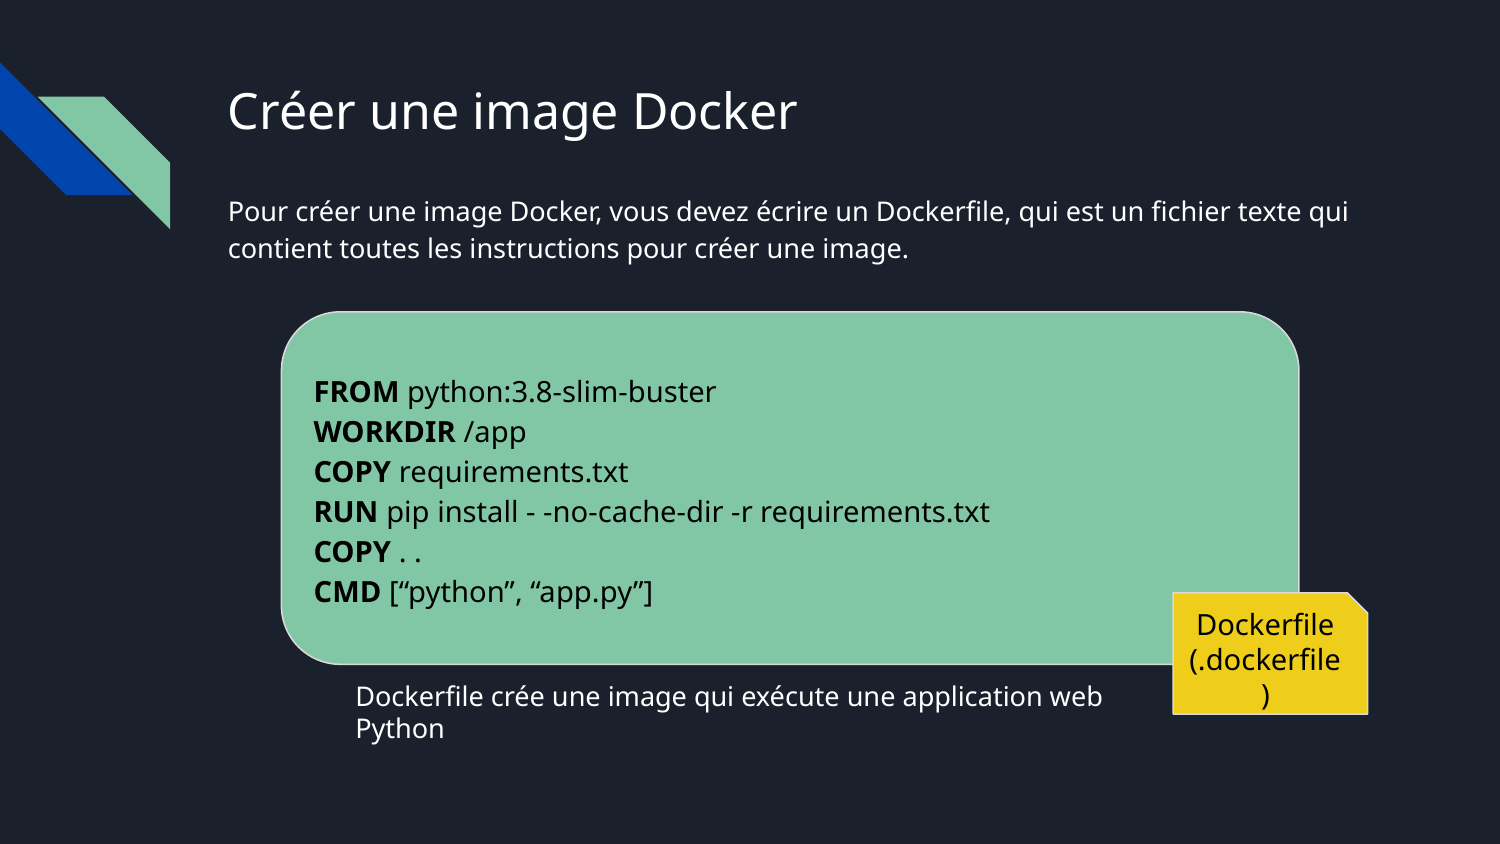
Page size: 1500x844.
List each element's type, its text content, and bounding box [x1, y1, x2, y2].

title Créer une image Docker [212, 64, 1368, 174]
text_box FROM python:3.8-slim-buster WORKDIR /app COPY requirements.txt RUN pip install - -no-cache-dir -r requirements.txt COPY . . CMD [“python”, “app.py”] [281, 311, 1299, 665]
text_box Dockerfile (.dockerfile) [1173, 592, 1368, 715]
text_box Dockerfile crée une image qui exécute une application web Python [340, 664, 1160, 714]
list Pour créer une image Docker, vous devez écrire un Dockerfile, qui est un fichier texte qui contient toutes les instructions pour créer une image. [212, 174, 1368, 340]
